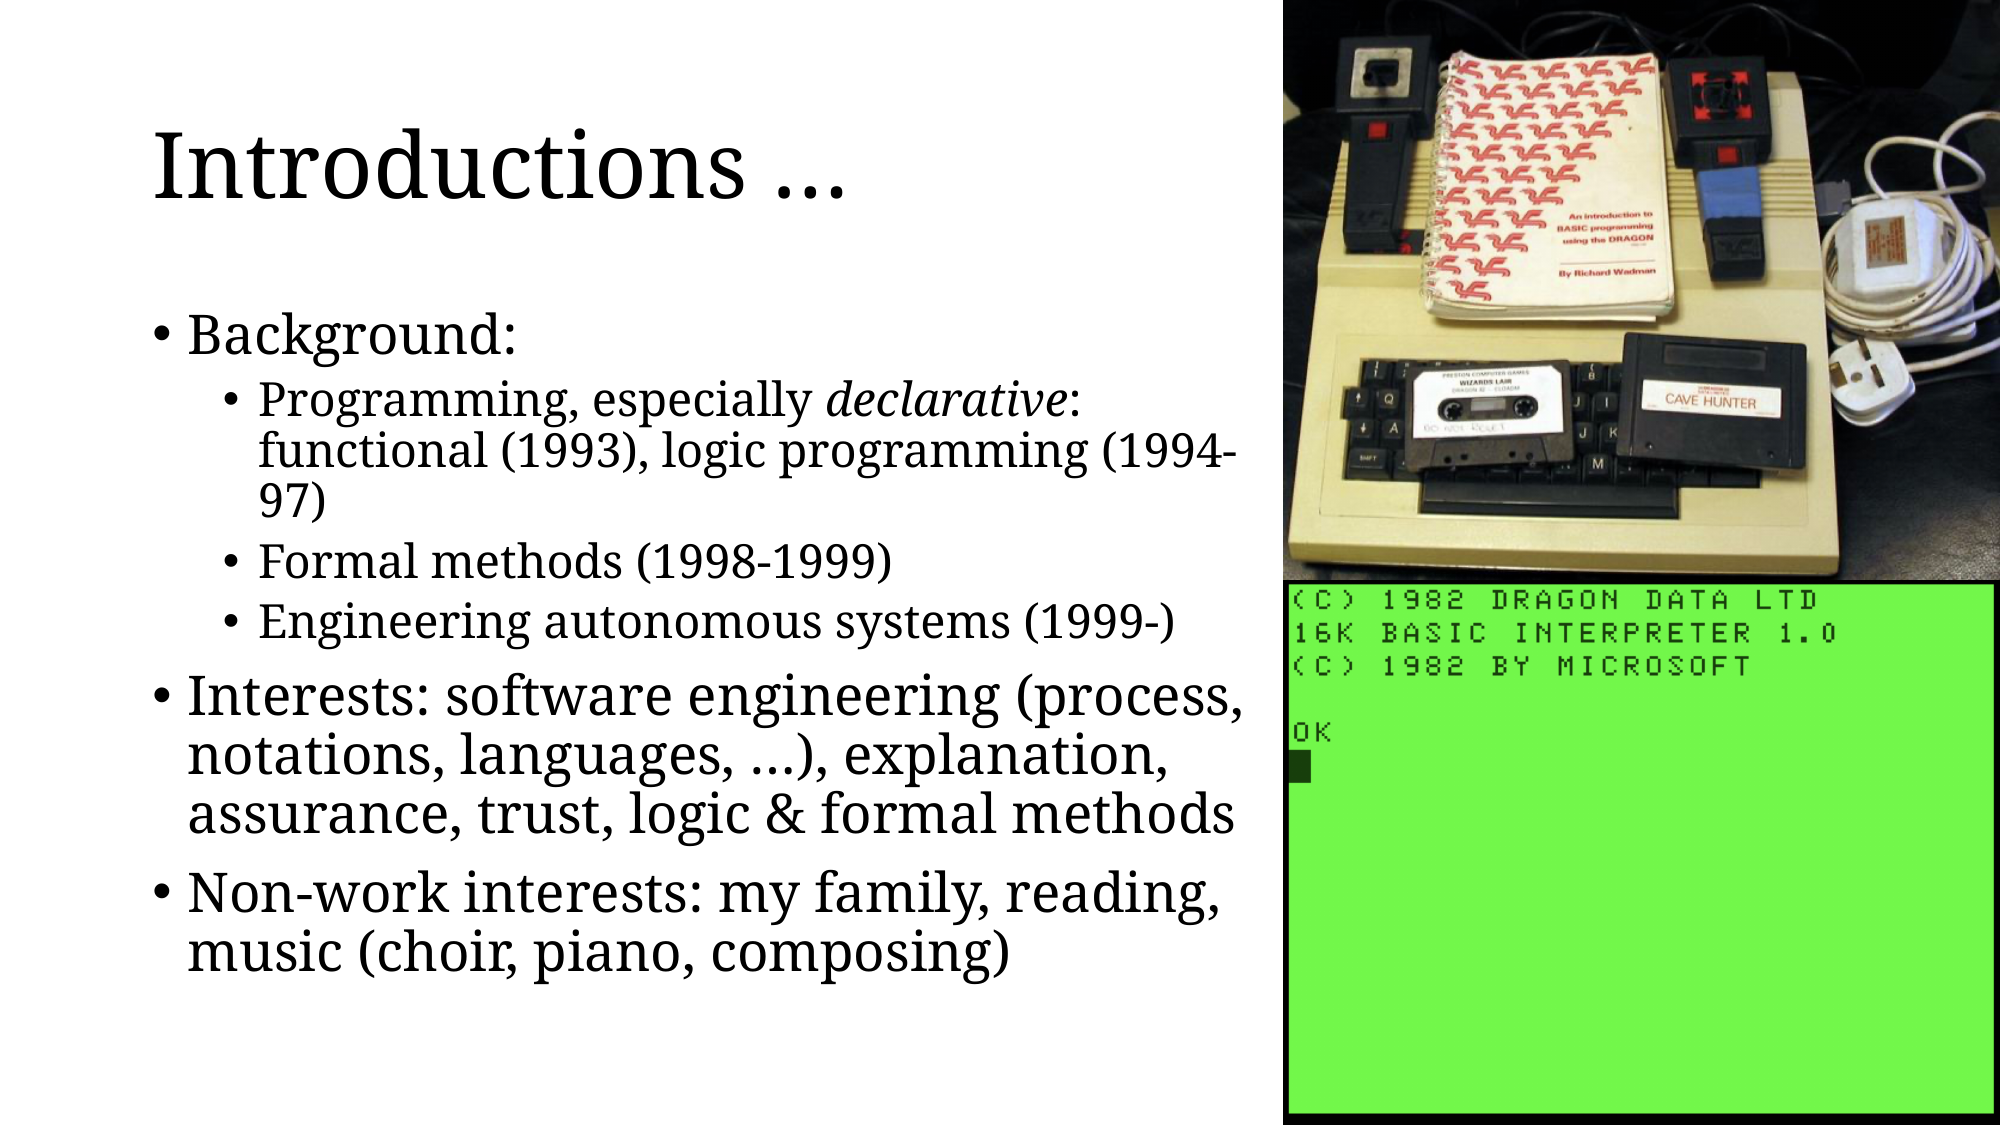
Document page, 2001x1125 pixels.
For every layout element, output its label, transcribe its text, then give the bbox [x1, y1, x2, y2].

list Background: Programming, especially declarative: functional (1993), logic programming (1994-97) Formal methods (1998-1999) Engineering autonomous systems (1999-) Interests: software engineering (process, notations, languages, …), explanation, assurance, trust, logic & formal methods Non-work interests: my family, reading, music (choir, piano, composing) [137, 299, 1266, 1066]
picture [1282, 0, 2000, 1125]
title Introductions … [137, 59, 1282, 278]
